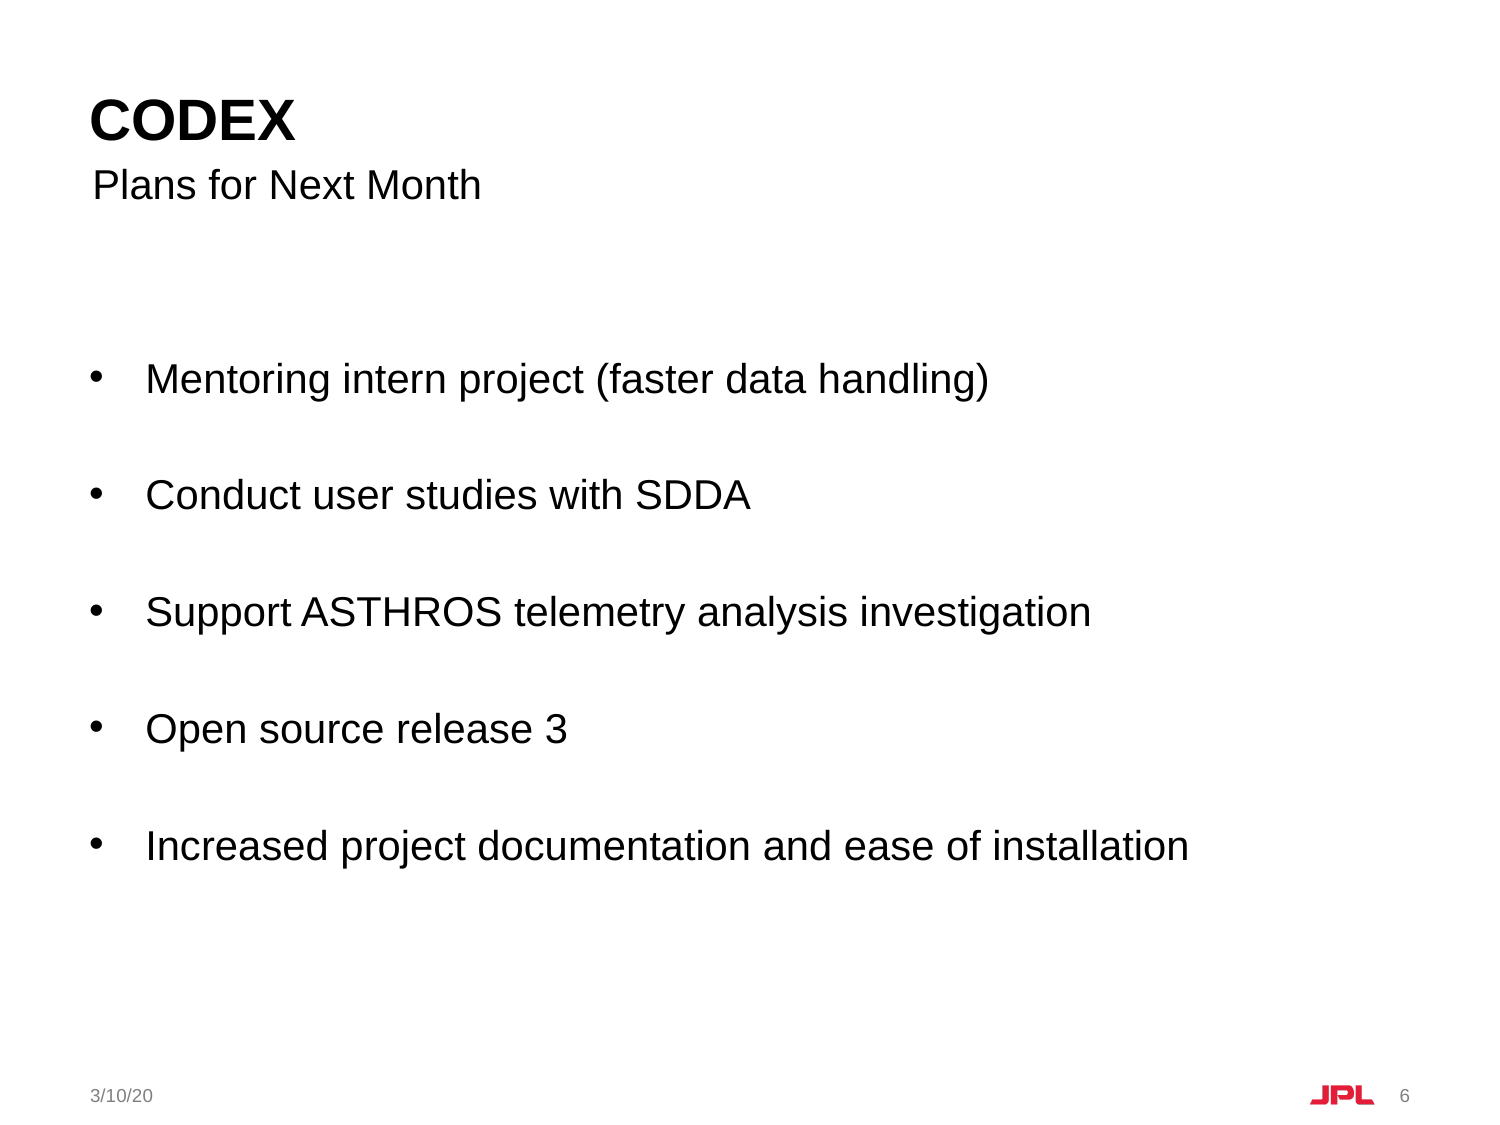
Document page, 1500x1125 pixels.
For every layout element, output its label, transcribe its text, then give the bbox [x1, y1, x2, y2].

list Mentoring intern project (faster data handling) Conduct user studies with SDDA Support ASTHROS telemetry analysis investigation Open source release 3 Increased project documentation and ease of installation [74, 344, 1318, 938]
list Plans for Next Month [77, 150, 1428, 205]
title CODEX [74, 74, 1425, 146]
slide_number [75, 1065, 297, 1125]
slide_number 6 [1217, 1065, 1425, 1125]
